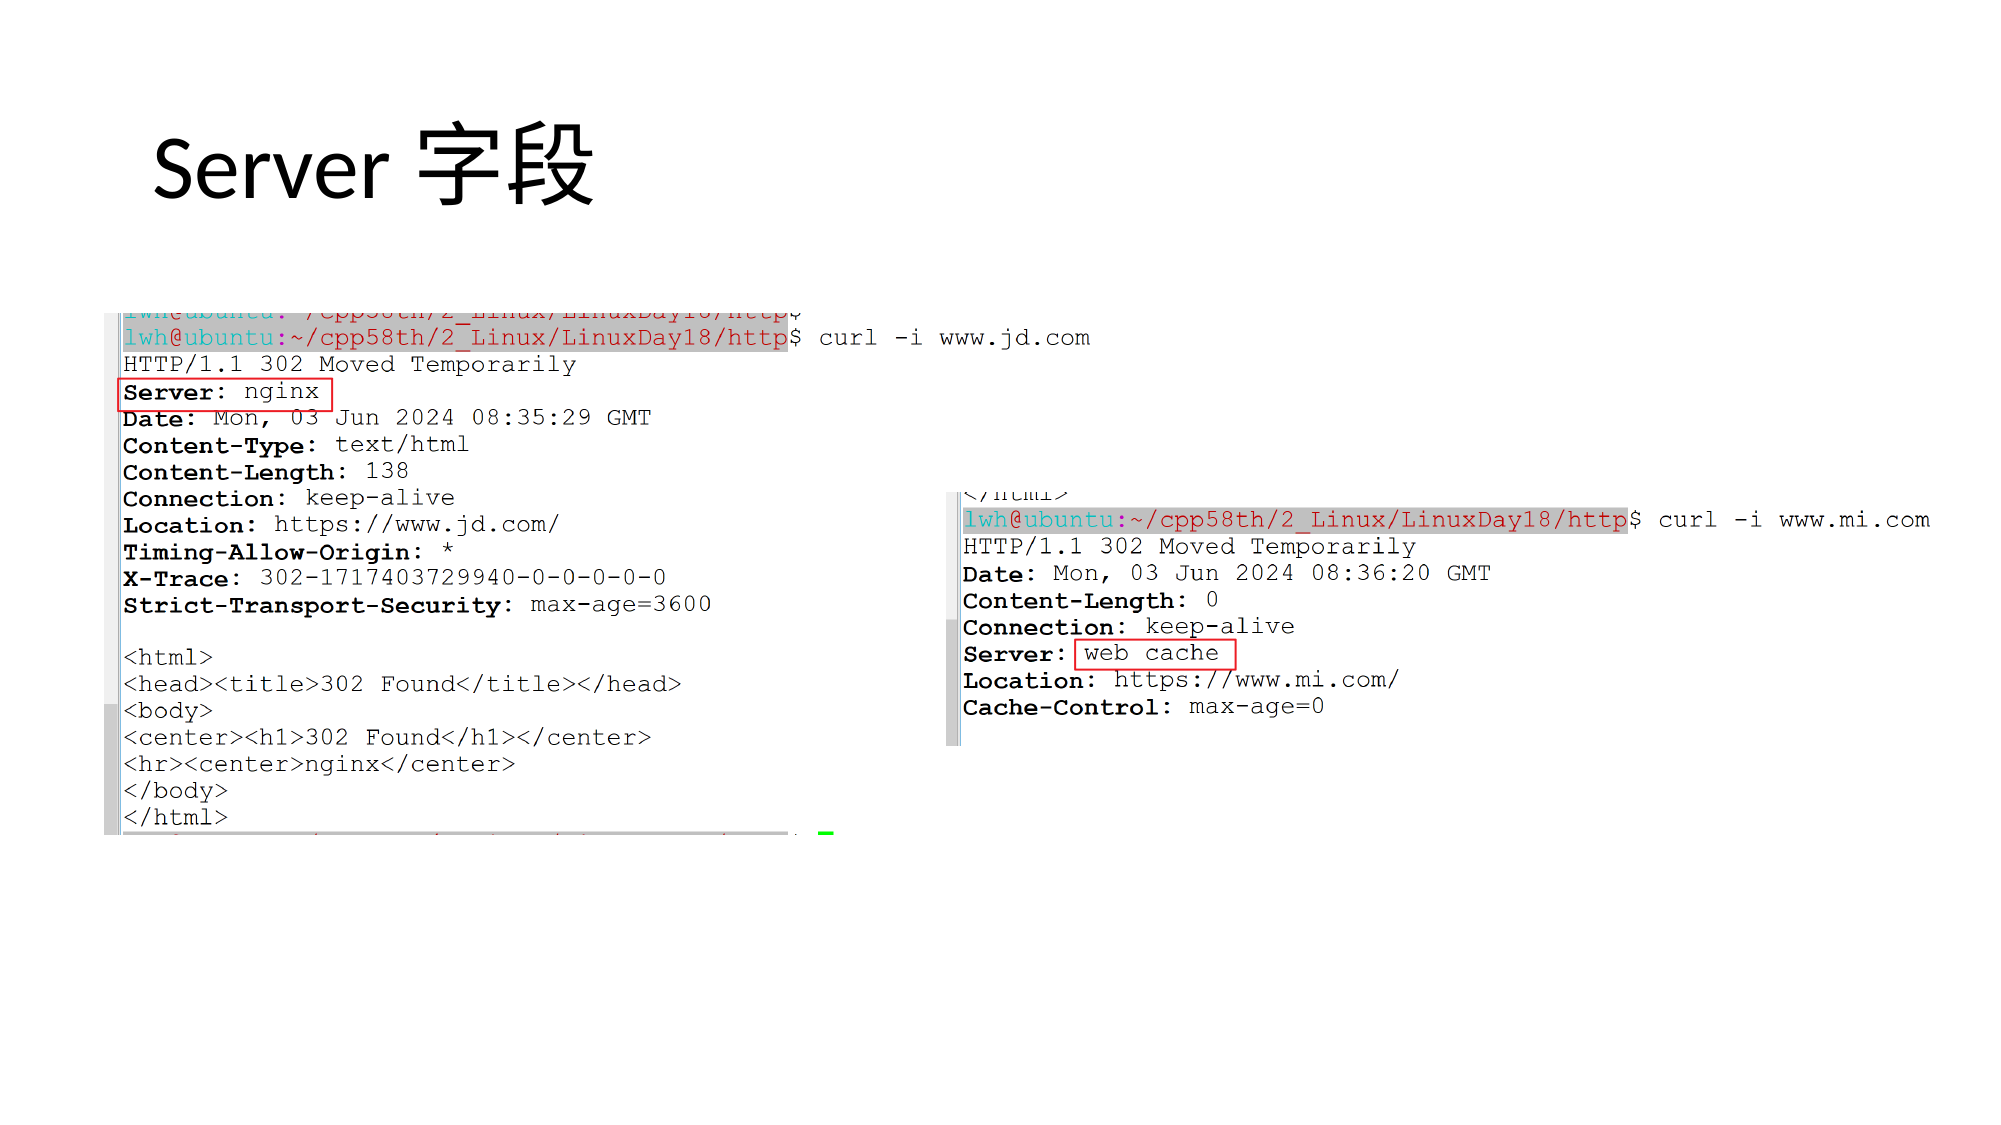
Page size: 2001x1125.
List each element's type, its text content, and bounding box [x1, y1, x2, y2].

title Server字段 [137, 59, 1863, 278]
picture [103, 313, 1961, 835]
